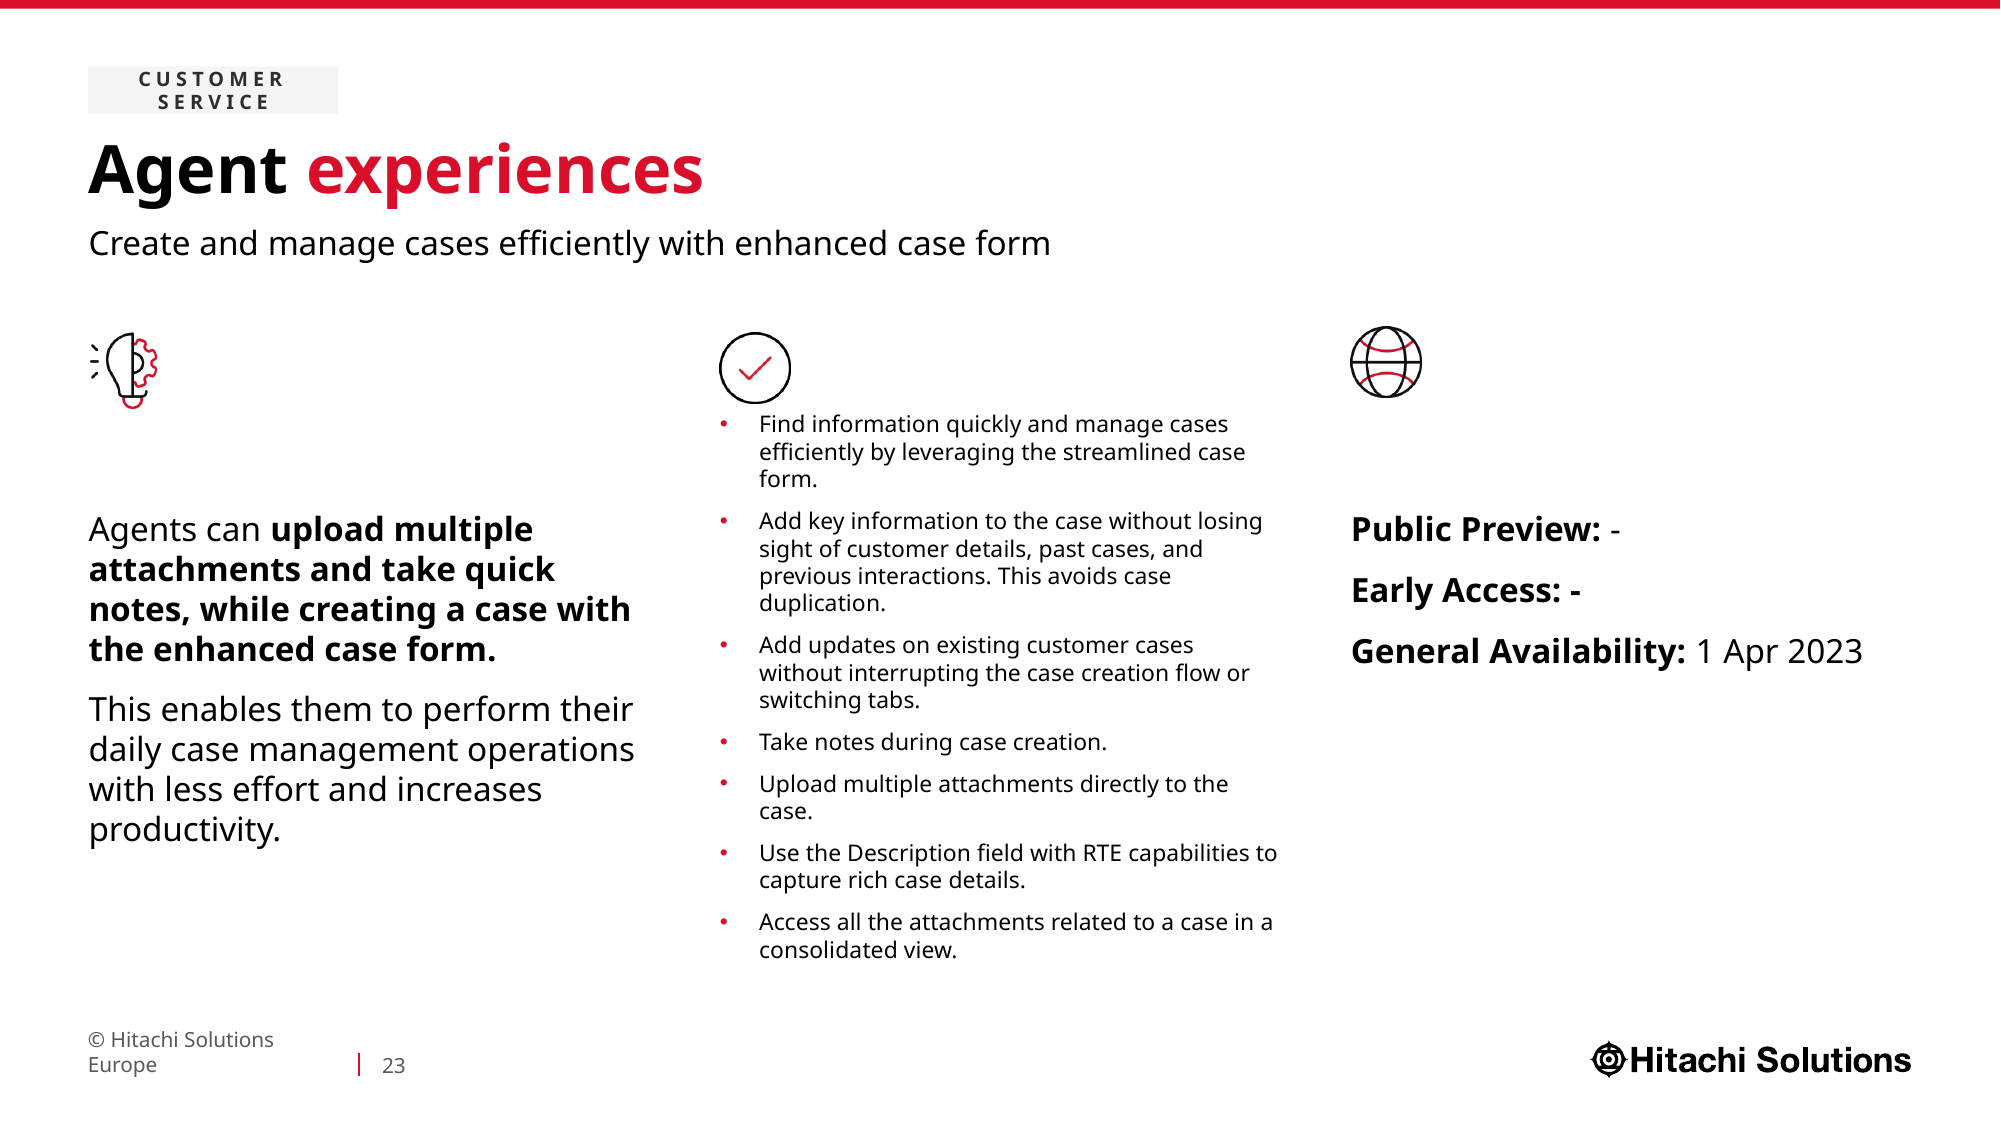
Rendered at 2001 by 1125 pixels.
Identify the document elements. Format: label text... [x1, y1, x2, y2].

list Agents can upload multiple attachments and take quick notes, while creating a case with the enhanced case form. This enables them to perform their daily case management operations with less effort and increases productivity. [88, 326, 650, 971]
picture [1350, 326, 1422, 398]
title Agent experiences [88, 136, 1912, 196]
picture [90, 332, 157, 409]
picture [719, 332, 791, 404]
list Customer service [88, 66, 339, 114]
list Create and manage cases efficiently with enhanced case form [88, 221, 1912, 264]
list Public Preview: - Early Access: - General Availability: 1 Apr 2023 [1350, 326, 1912, 971]
list Find information quickly and manage cases efficiently by leveraging the streamlined case form. Add key information to the case without losing sight of customer details, past cases, and previous interactions. This avoids case duplication. Add updates on existing customer cases without interrupting the case creation flow or switching tabs. Take notes during case creation. Upload multiple attachments directly to the case. Use the Description field with RTE capabilities to capture rich case details. Access all the attachments related to a case in a consolidated view. [719, 326, 1281, 971]
